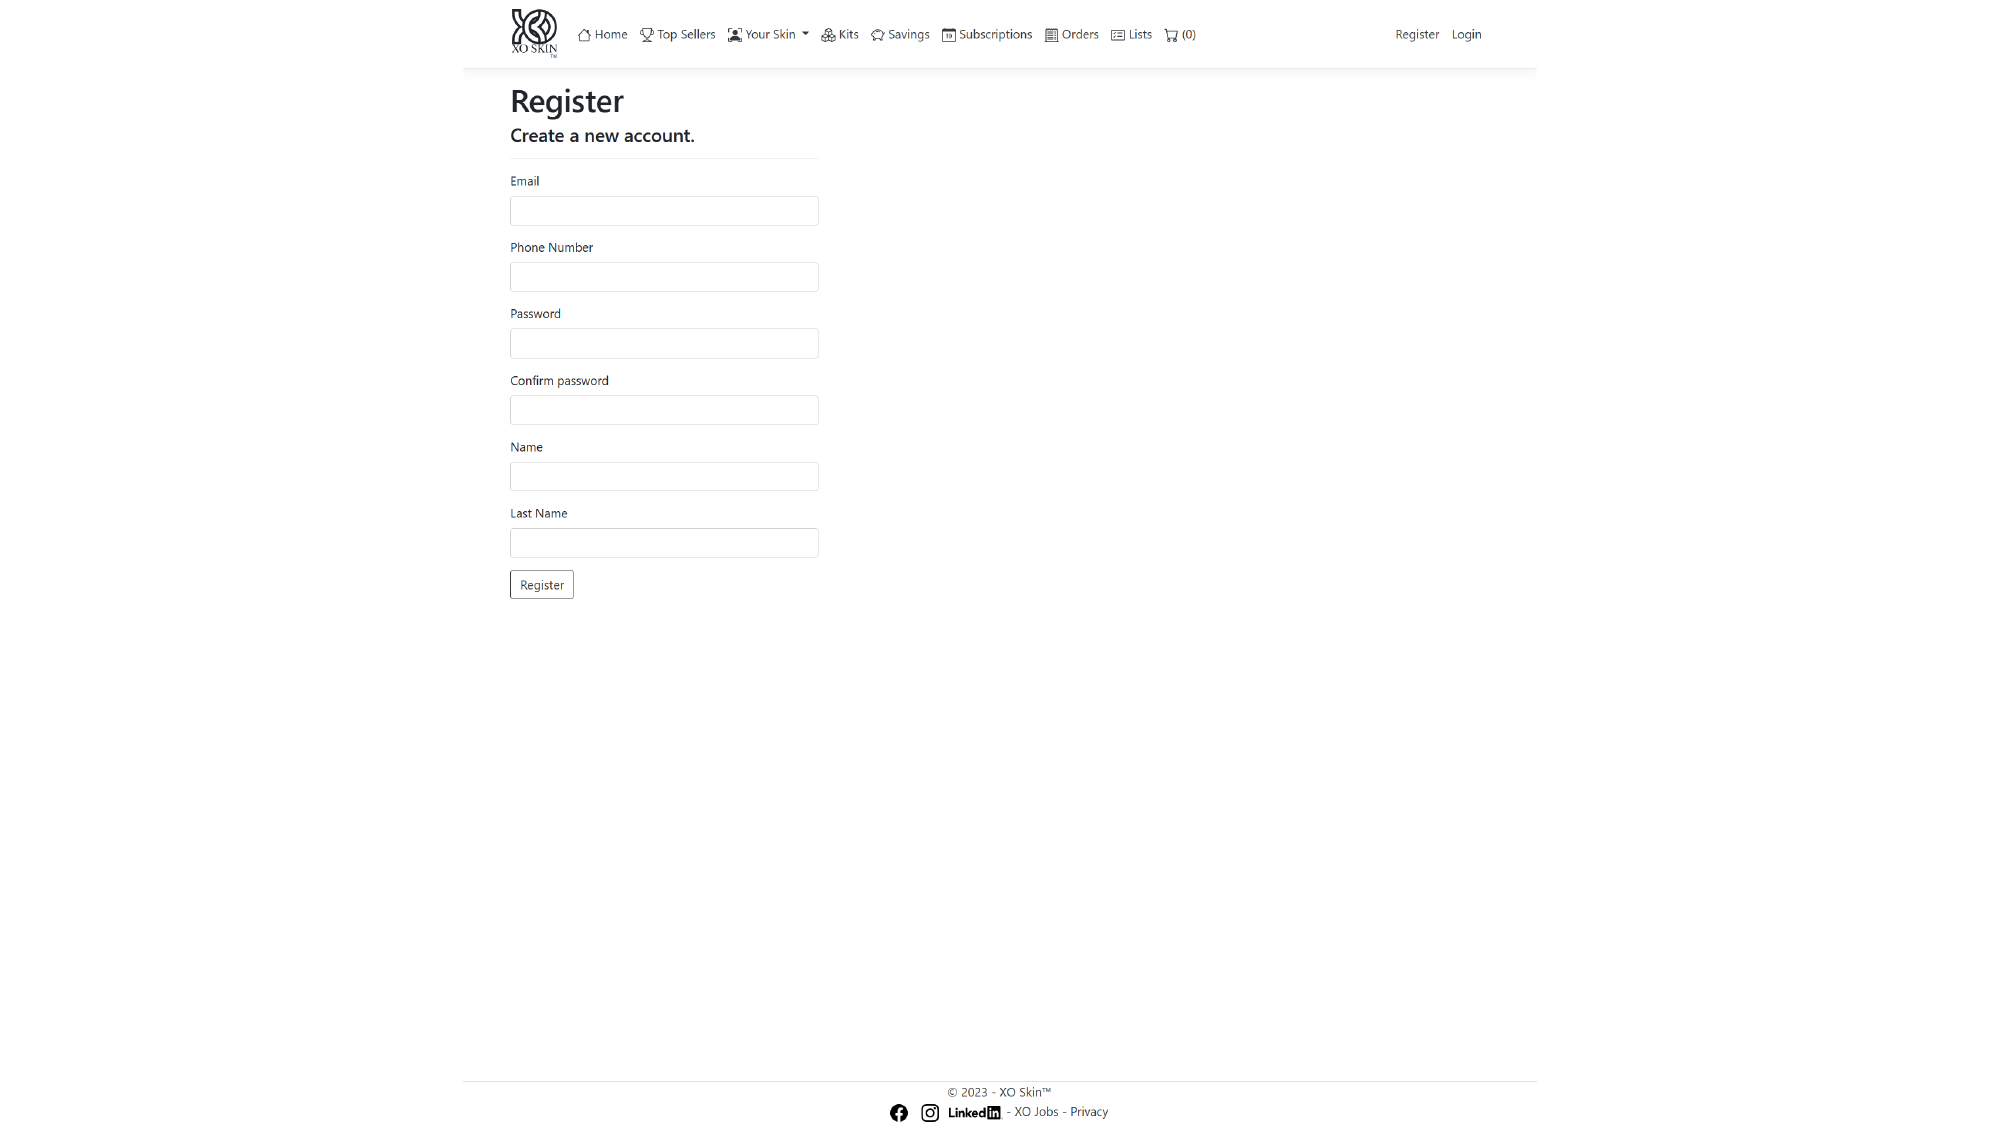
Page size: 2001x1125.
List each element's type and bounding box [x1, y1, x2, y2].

picture [463, 0, 1537, 1125]
